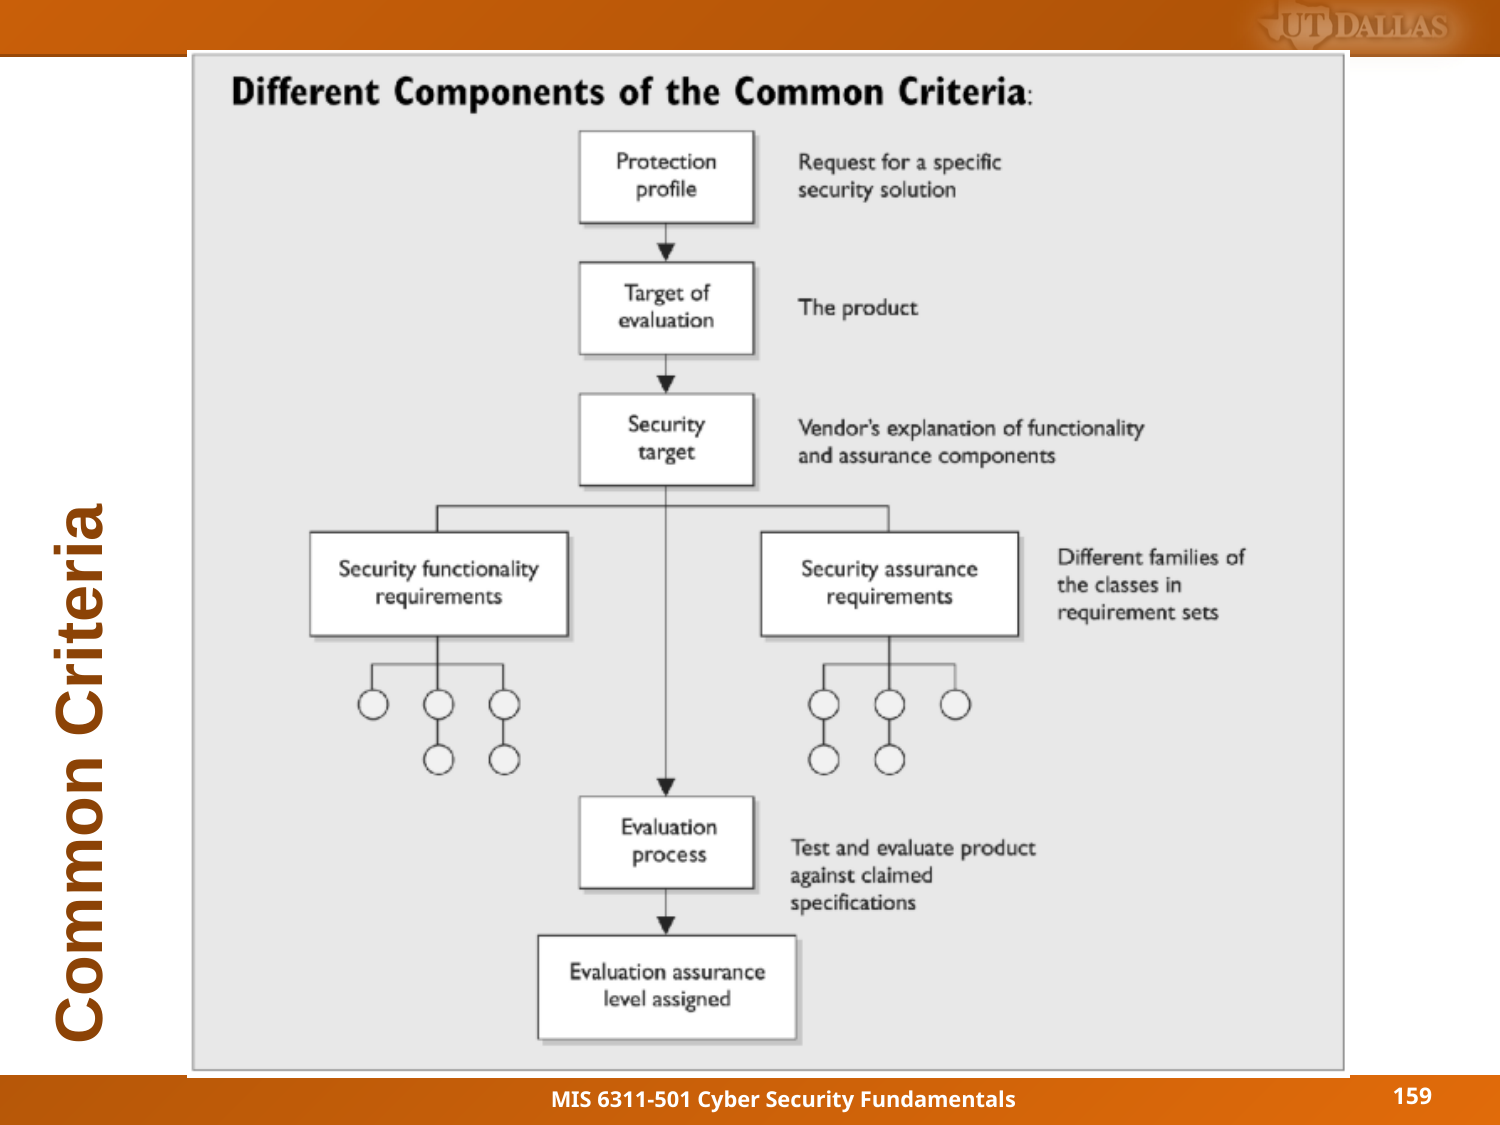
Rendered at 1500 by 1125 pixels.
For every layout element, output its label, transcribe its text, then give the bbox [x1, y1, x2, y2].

slide_number 159 [1350, 1076, 1475, 1120]
title Common Criteria [0, 49, 163, 1076]
picture [187, 0, 1500, 1078]
